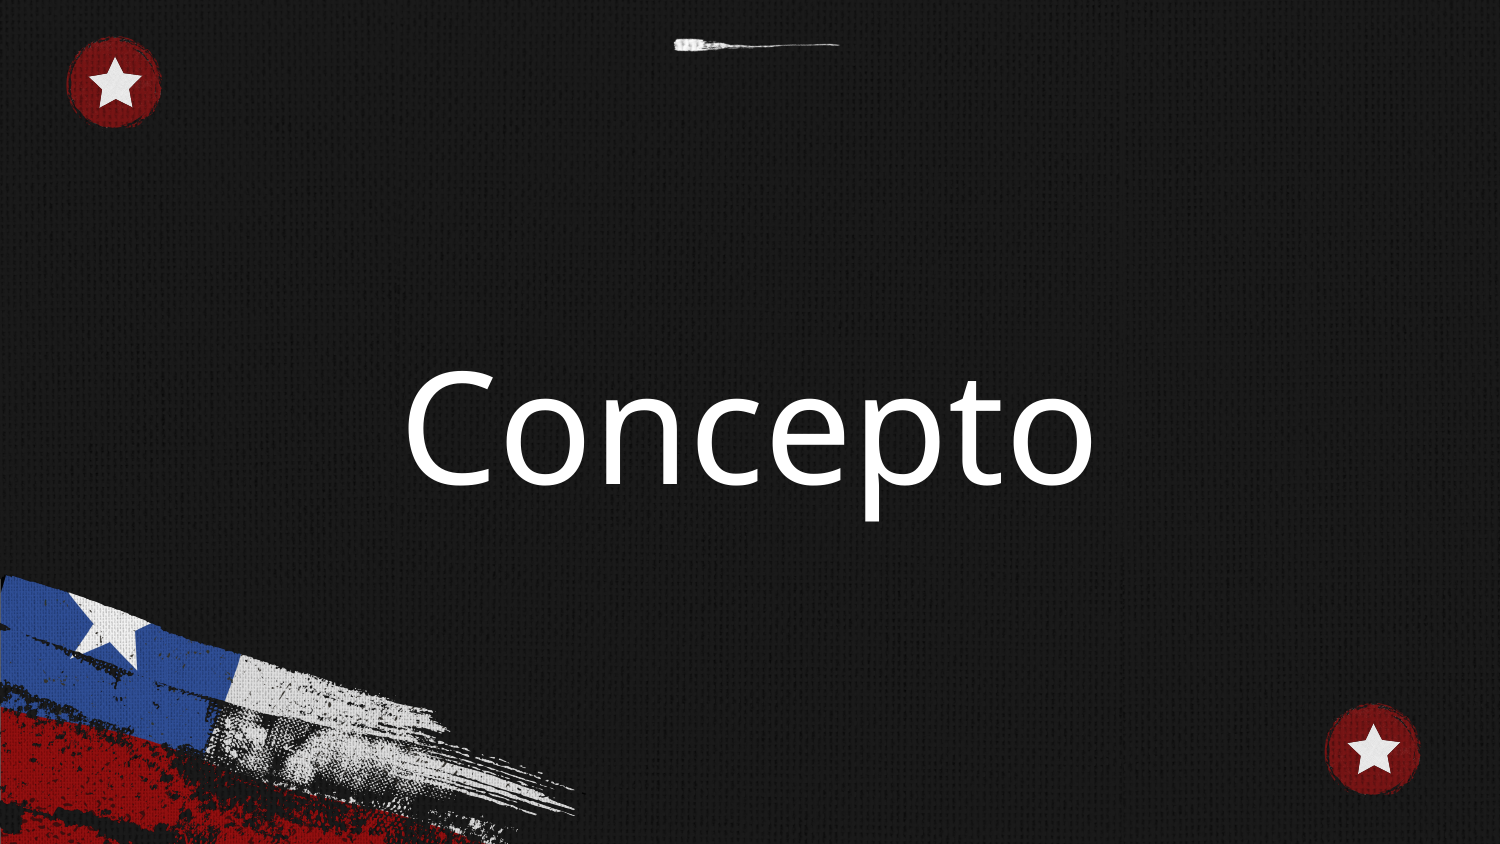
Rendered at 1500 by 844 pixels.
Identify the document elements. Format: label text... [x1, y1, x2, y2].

picture [0, 0, 1500, 844]
title Concepto [305, 208, 1195, 636]
